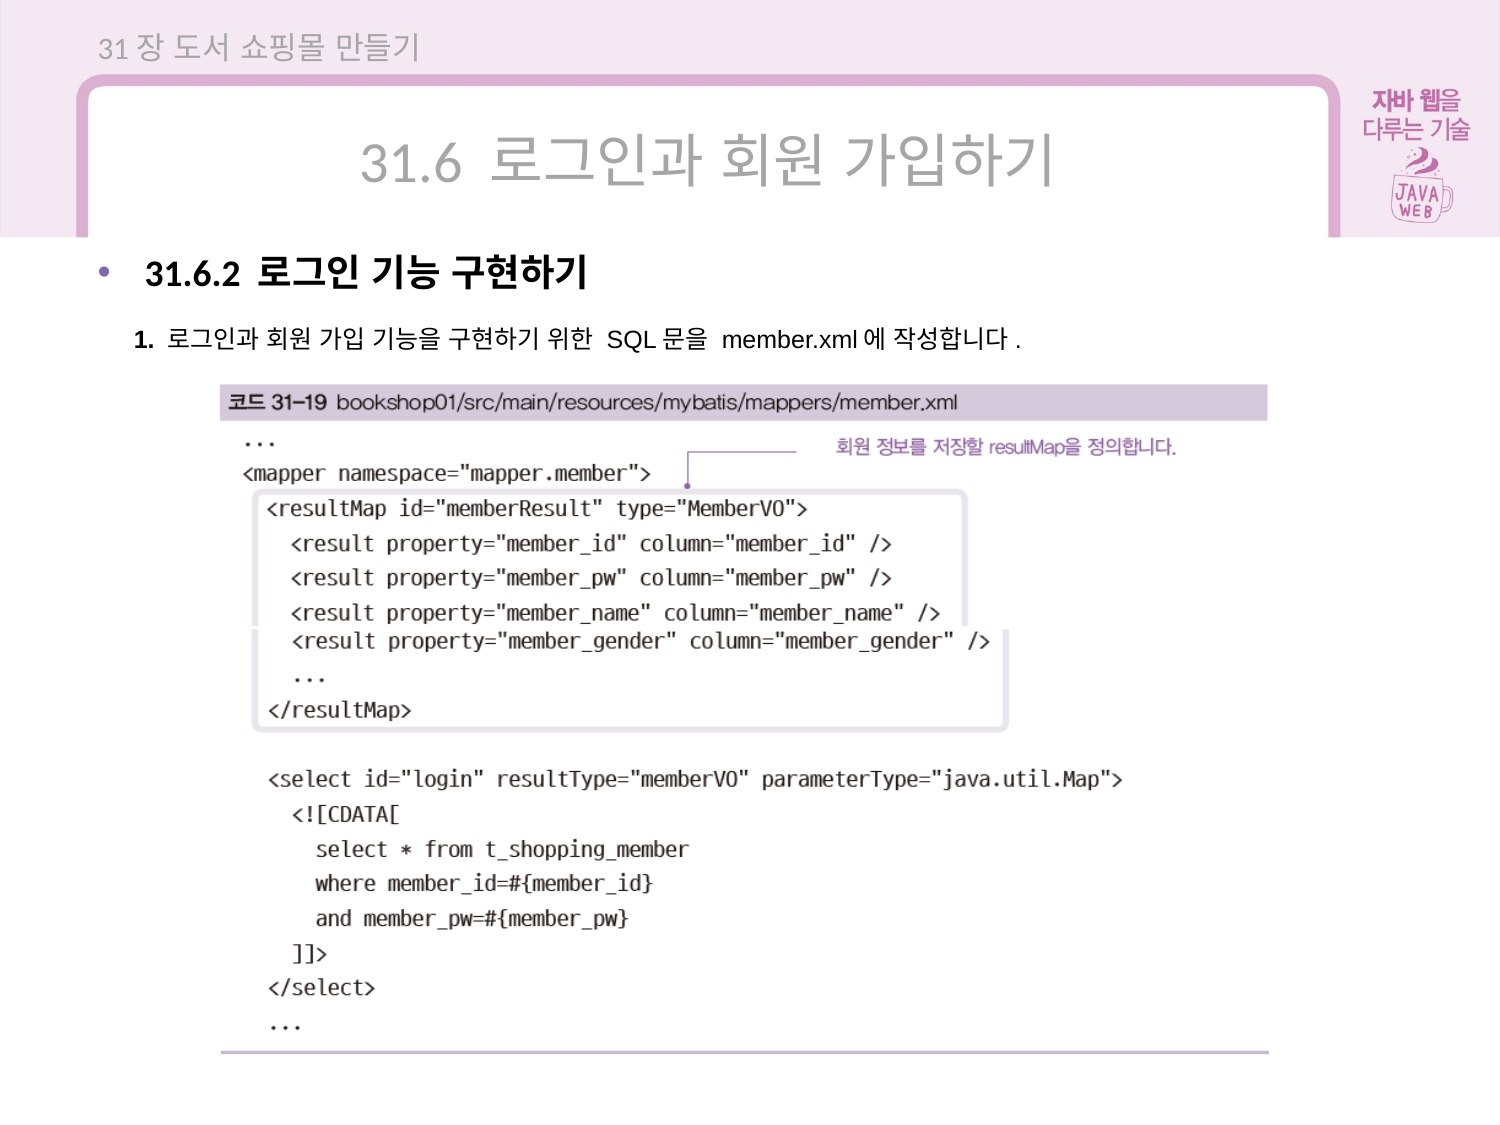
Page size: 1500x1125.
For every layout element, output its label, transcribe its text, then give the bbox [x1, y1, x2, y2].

text_box 1. 로그인과 회원 가입 기능을 구현하기 위한 SQL문을 member.xml에 작성합니다. [118, 316, 1402, 361]
text_box 31장 도서 쇼핑몰 만들기 [82, 0, 1133, 74]
text_box 31.6 로그인과 회원 가입하기 [96, 117, 1321, 202]
text_box 31.6.2 로그인 기능 구현하기 [82, 218, 1402, 302]
picture [0, 0, 1500, 1125]
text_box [209, 372, 1275, 1061]
